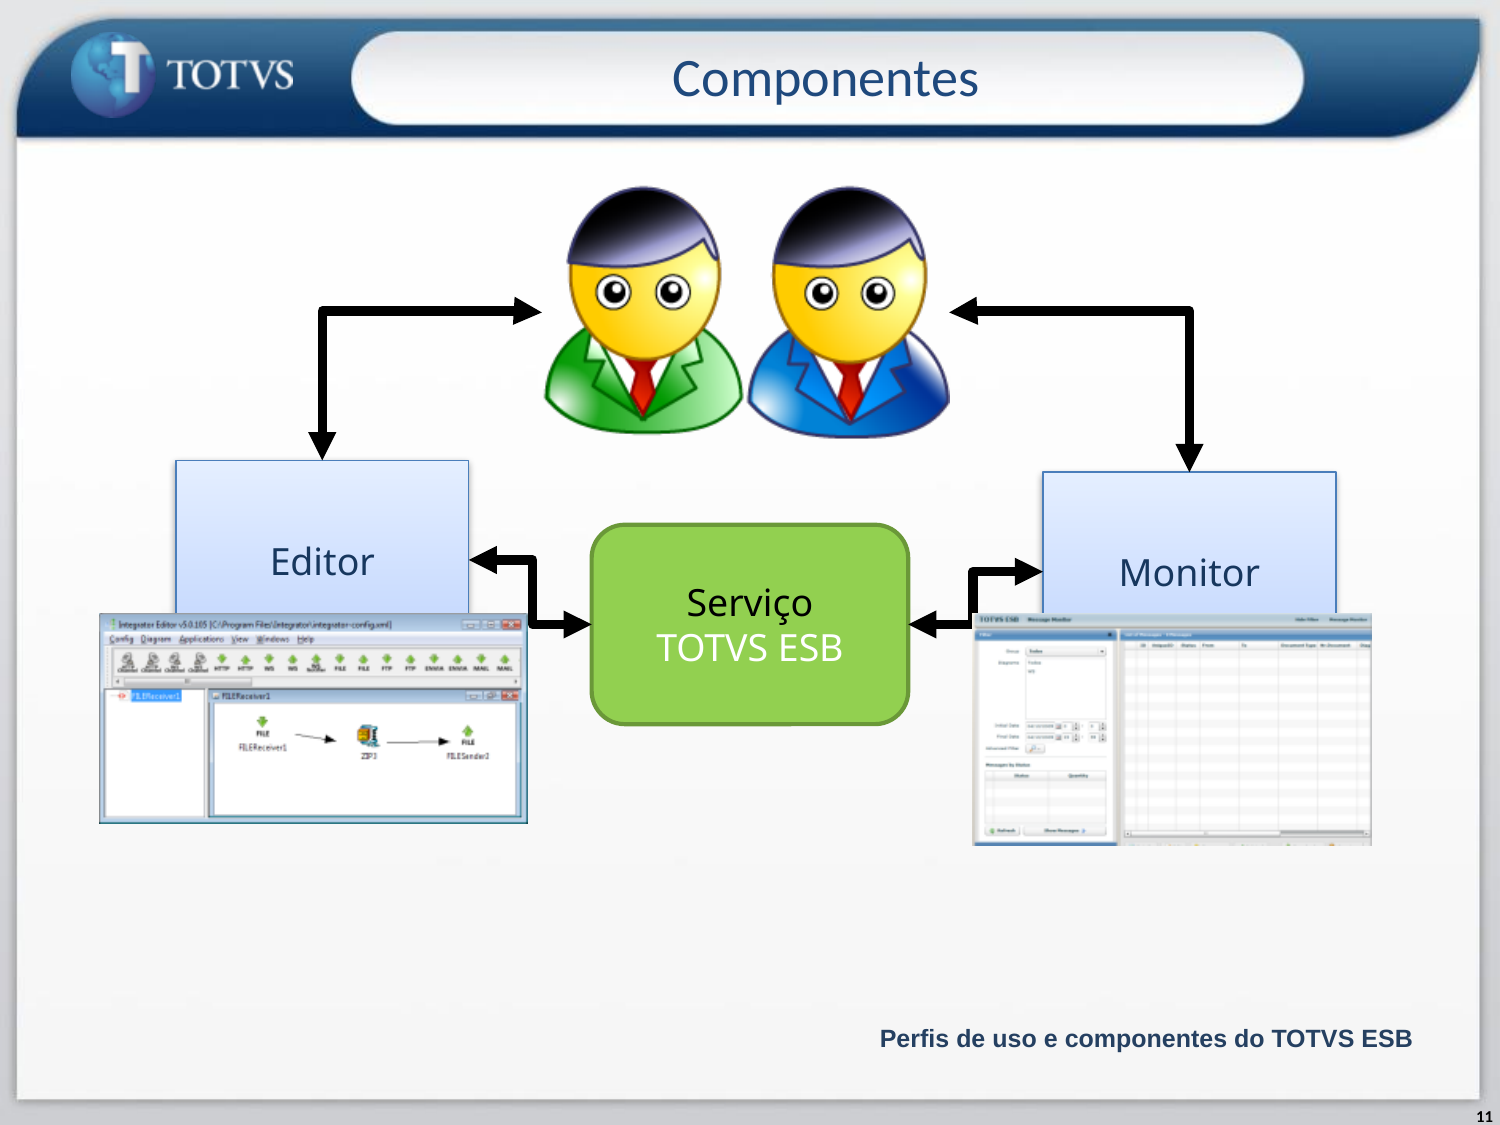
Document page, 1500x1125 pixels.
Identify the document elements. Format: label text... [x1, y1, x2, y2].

text_box Editor [175, 460, 469, 612]
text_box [468, 559, 592, 625]
text_box Serviço TOTVS ESB [591, 525, 909, 725]
text_box Monitor [1042, 472, 1336, 612]
list Componentes [351, 34, 1301, 118]
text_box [989, 271, 1150, 513]
slide_number 11 [1427, 1085, 1500, 1125]
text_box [908, 571, 1044, 625]
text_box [357, 276, 507, 497]
picture [0, 0, 1500, 1125]
text_box Perfis de uso e componentes do TOTVS ESB [77, 1015, 1429, 1063]
